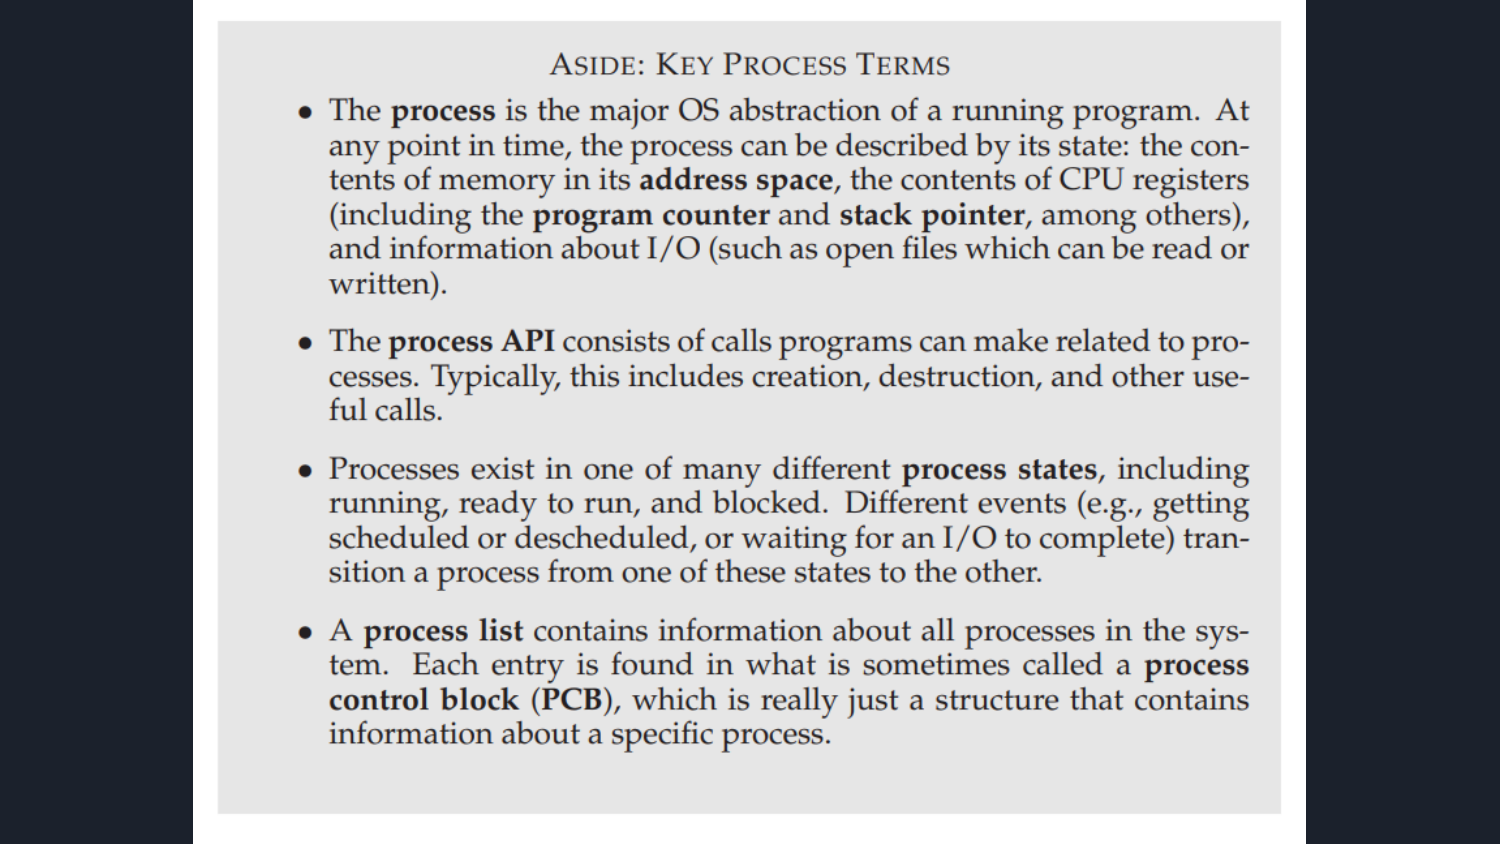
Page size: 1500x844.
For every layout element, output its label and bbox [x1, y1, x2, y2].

picture [193, 0, 1307, 844]
